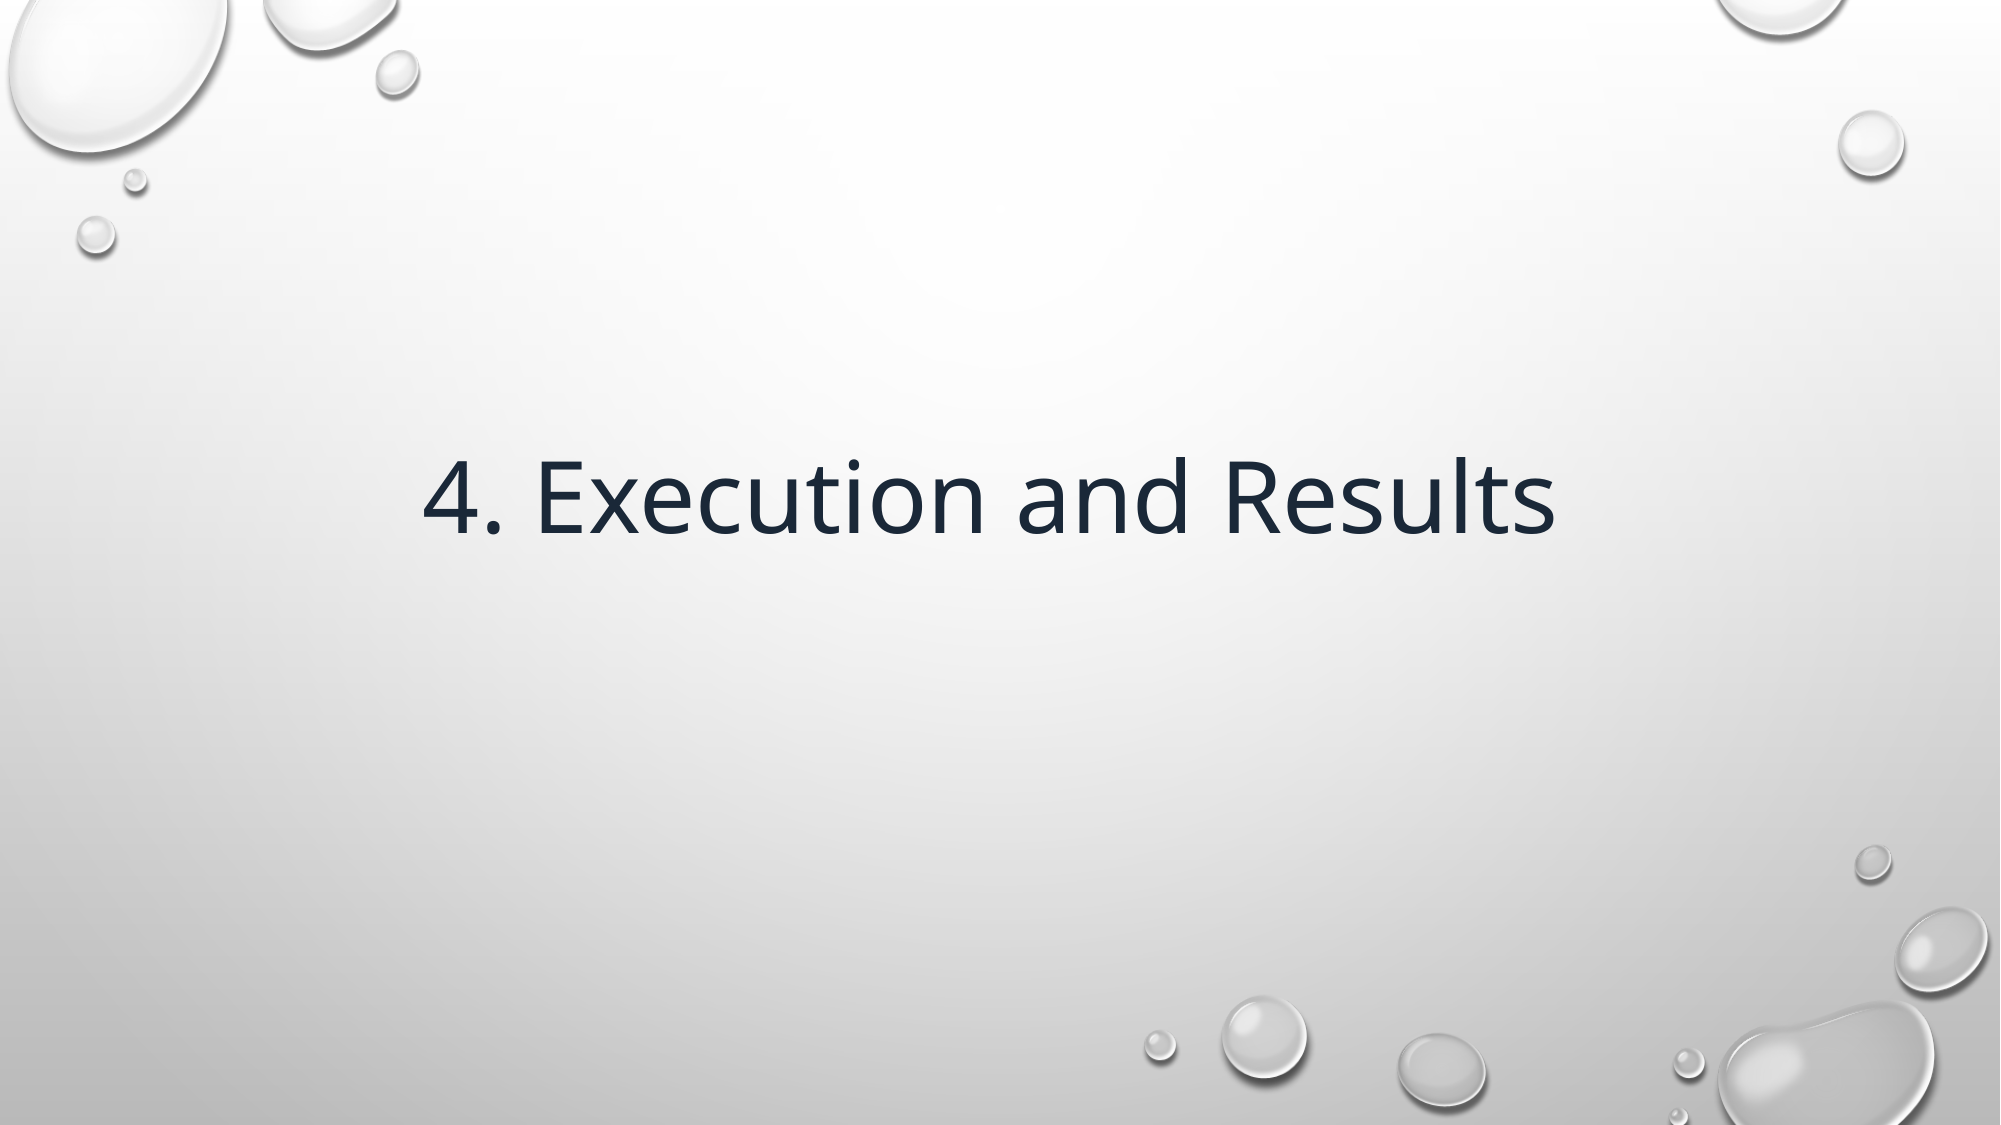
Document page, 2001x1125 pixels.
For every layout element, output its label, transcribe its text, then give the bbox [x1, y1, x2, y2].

picture [0, 0, 2000, 1125]
text_box 4. Execution and Results [408, 426, 1789, 561]
